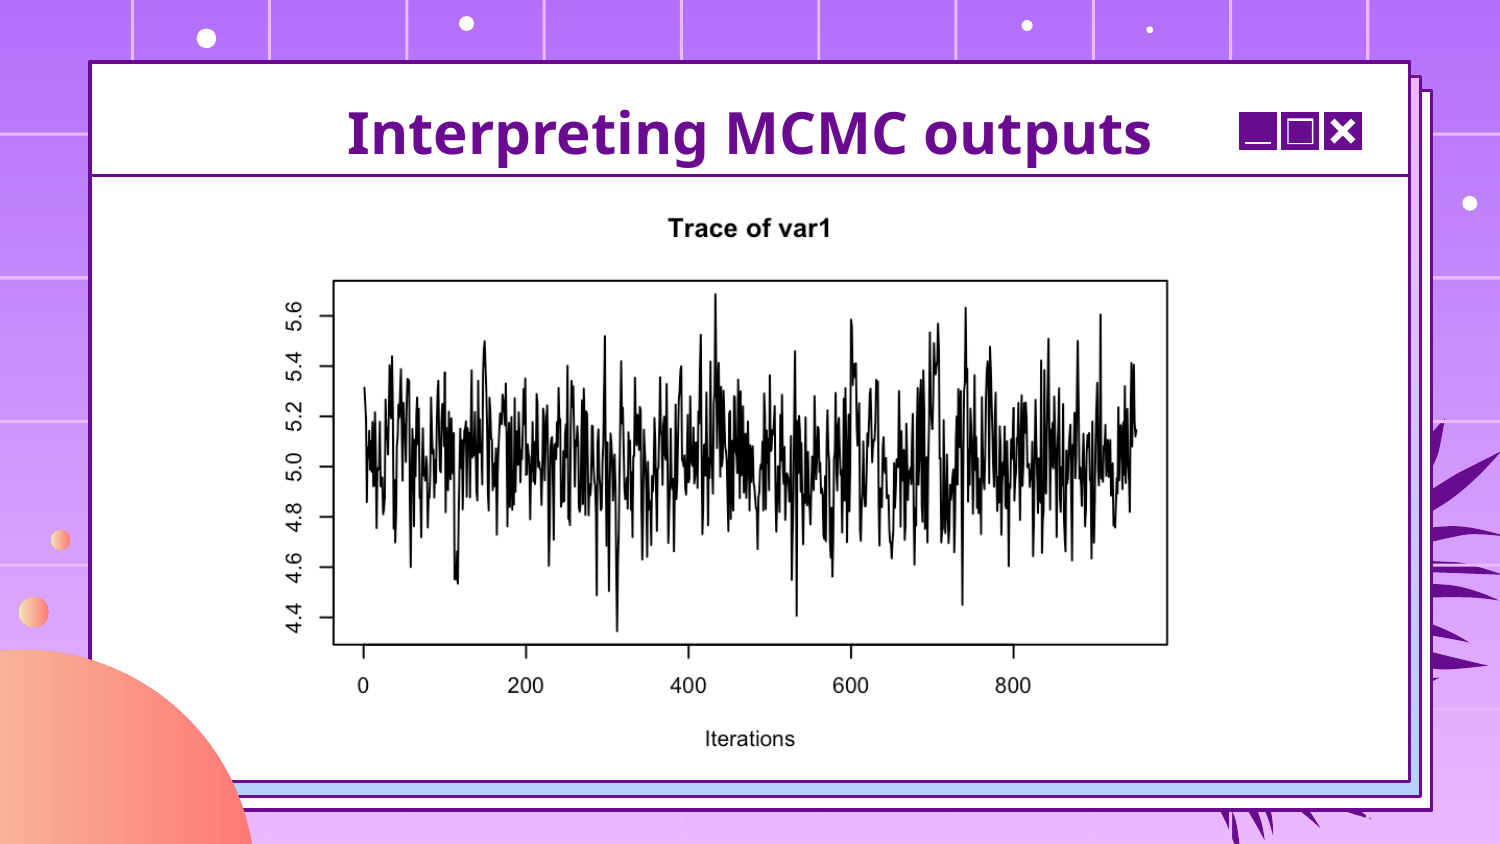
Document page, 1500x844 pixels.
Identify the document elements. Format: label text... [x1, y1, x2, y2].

title Interpreting MCMC outputs [90, 90, 1410, 173]
picture [246, 187, 1254, 768]
